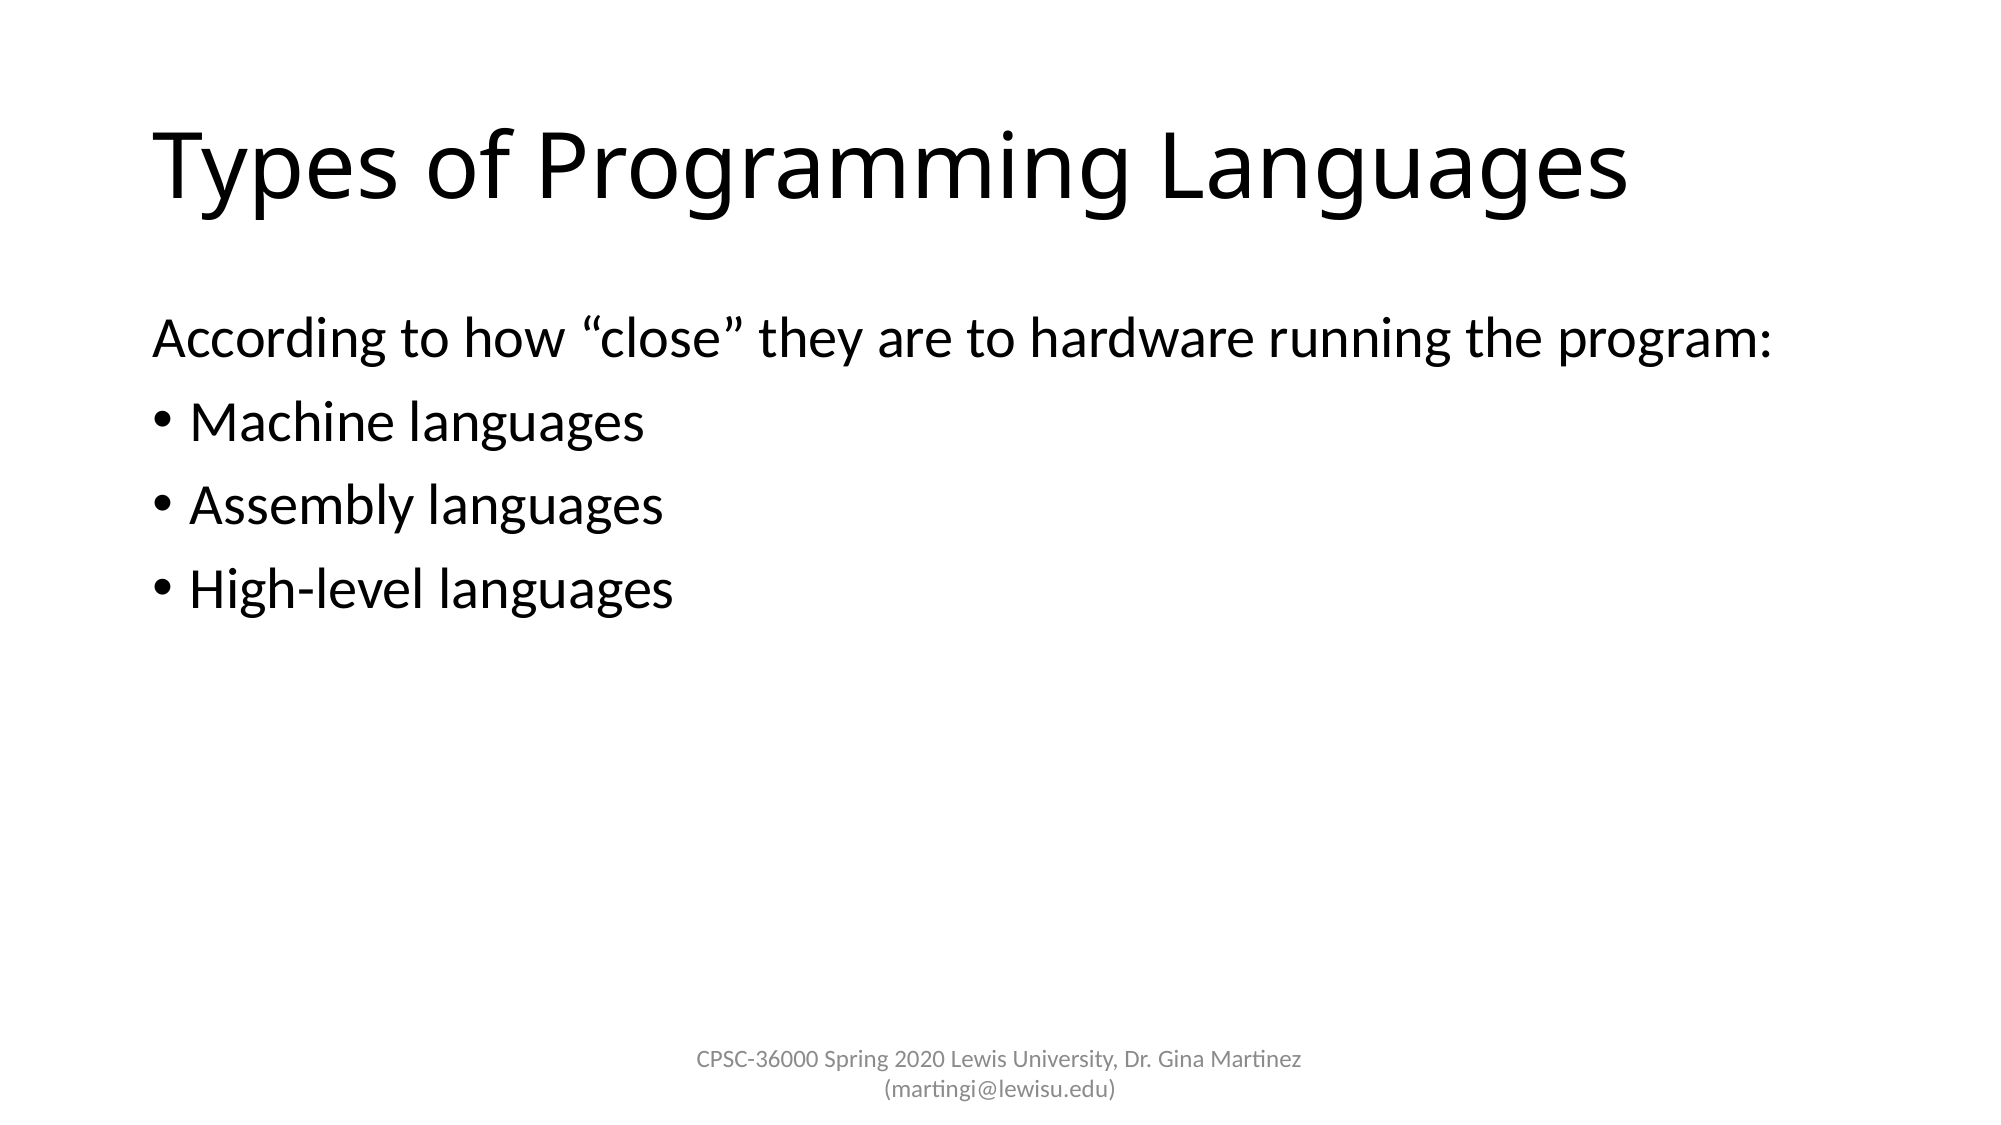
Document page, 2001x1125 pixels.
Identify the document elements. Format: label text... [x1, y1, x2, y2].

title Types of Programming Languages [137, 59, 1863, 278]
list According to how “close” they are to hardware running the program: Machine languages Assembly languages High-level languages [137, 299, 1863, 1014]
footer CPSC-36000 Spring 2020 Lewis University, Dr. Gina Martinez (martingi@lewisu.edu) [662, 1042, 1338, 1103]
